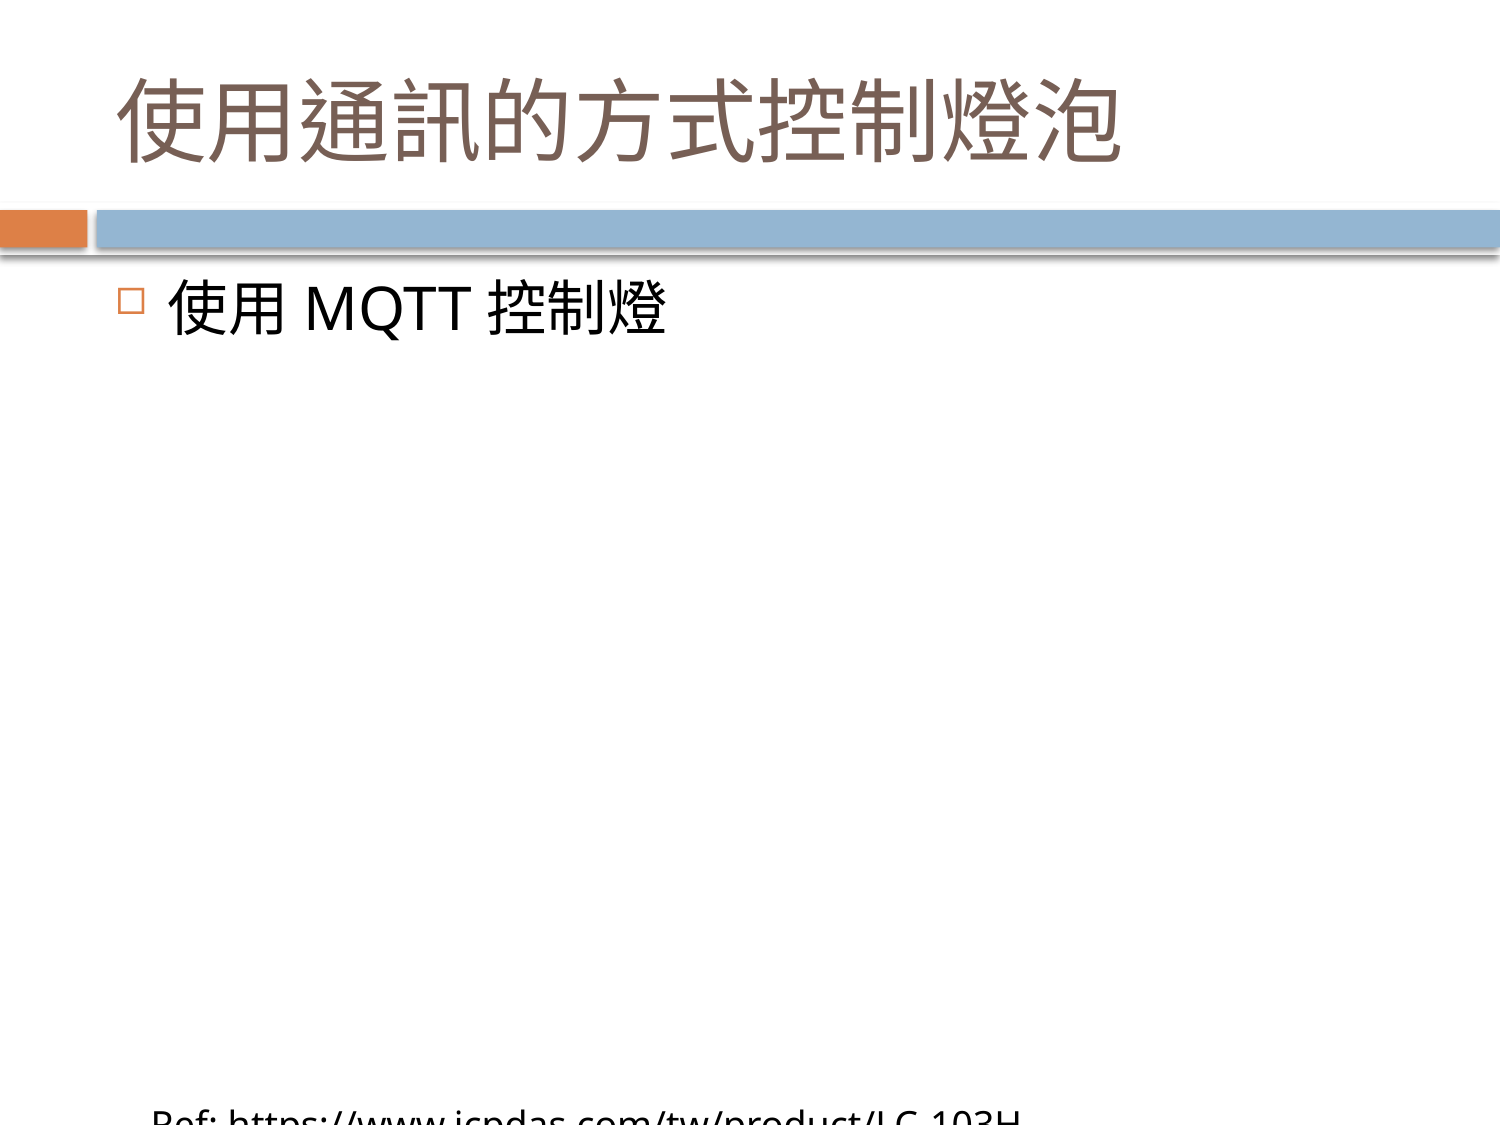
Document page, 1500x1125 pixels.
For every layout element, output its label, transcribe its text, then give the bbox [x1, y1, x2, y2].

title 使用通訊的方式控制燈泡 [100, 37, 1438, 200]
text_box Ref: https://www.icpdas.com/tw/product/LC-103H [135, 1093, 1038, 1125]
list 使用MQTT控制燈 [100, 262, 1438, 1000]
